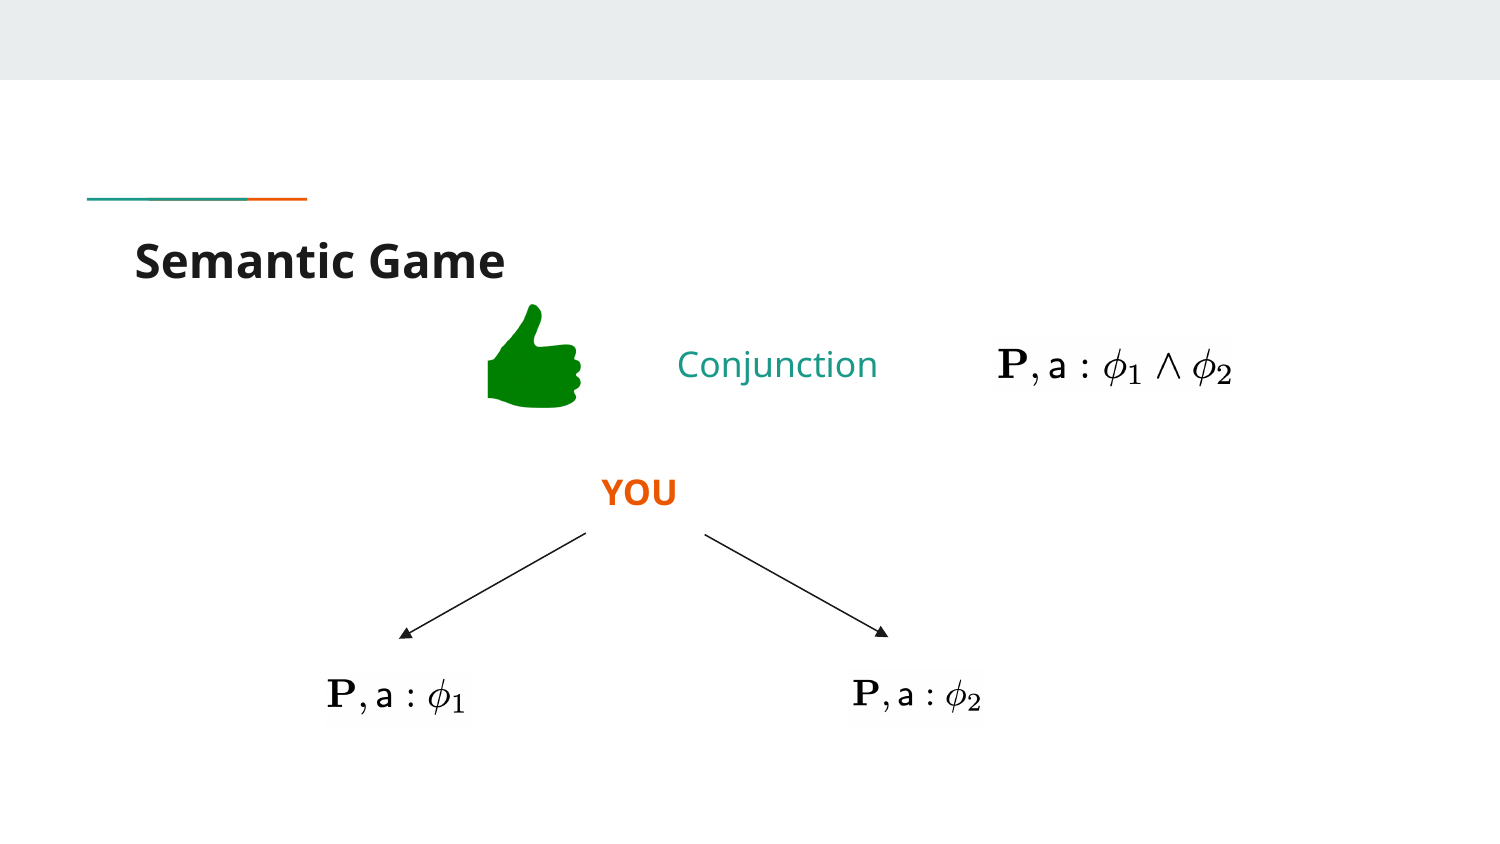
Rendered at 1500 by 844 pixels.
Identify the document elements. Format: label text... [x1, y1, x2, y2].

picture [482, 303, 586, 408]
picture [847, 669, 984, 728]
text_box YOU [586, 455, 708, 528]
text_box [398, 532, 587, 639]
picture [989, 333, 1233, 393]
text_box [704, 534, 889, 638]
text_box Conjunction [614, 326, 951, 400]
title Semantic Game [119, 216, 1381, 305]
picture [323, 669, 471, 728]
